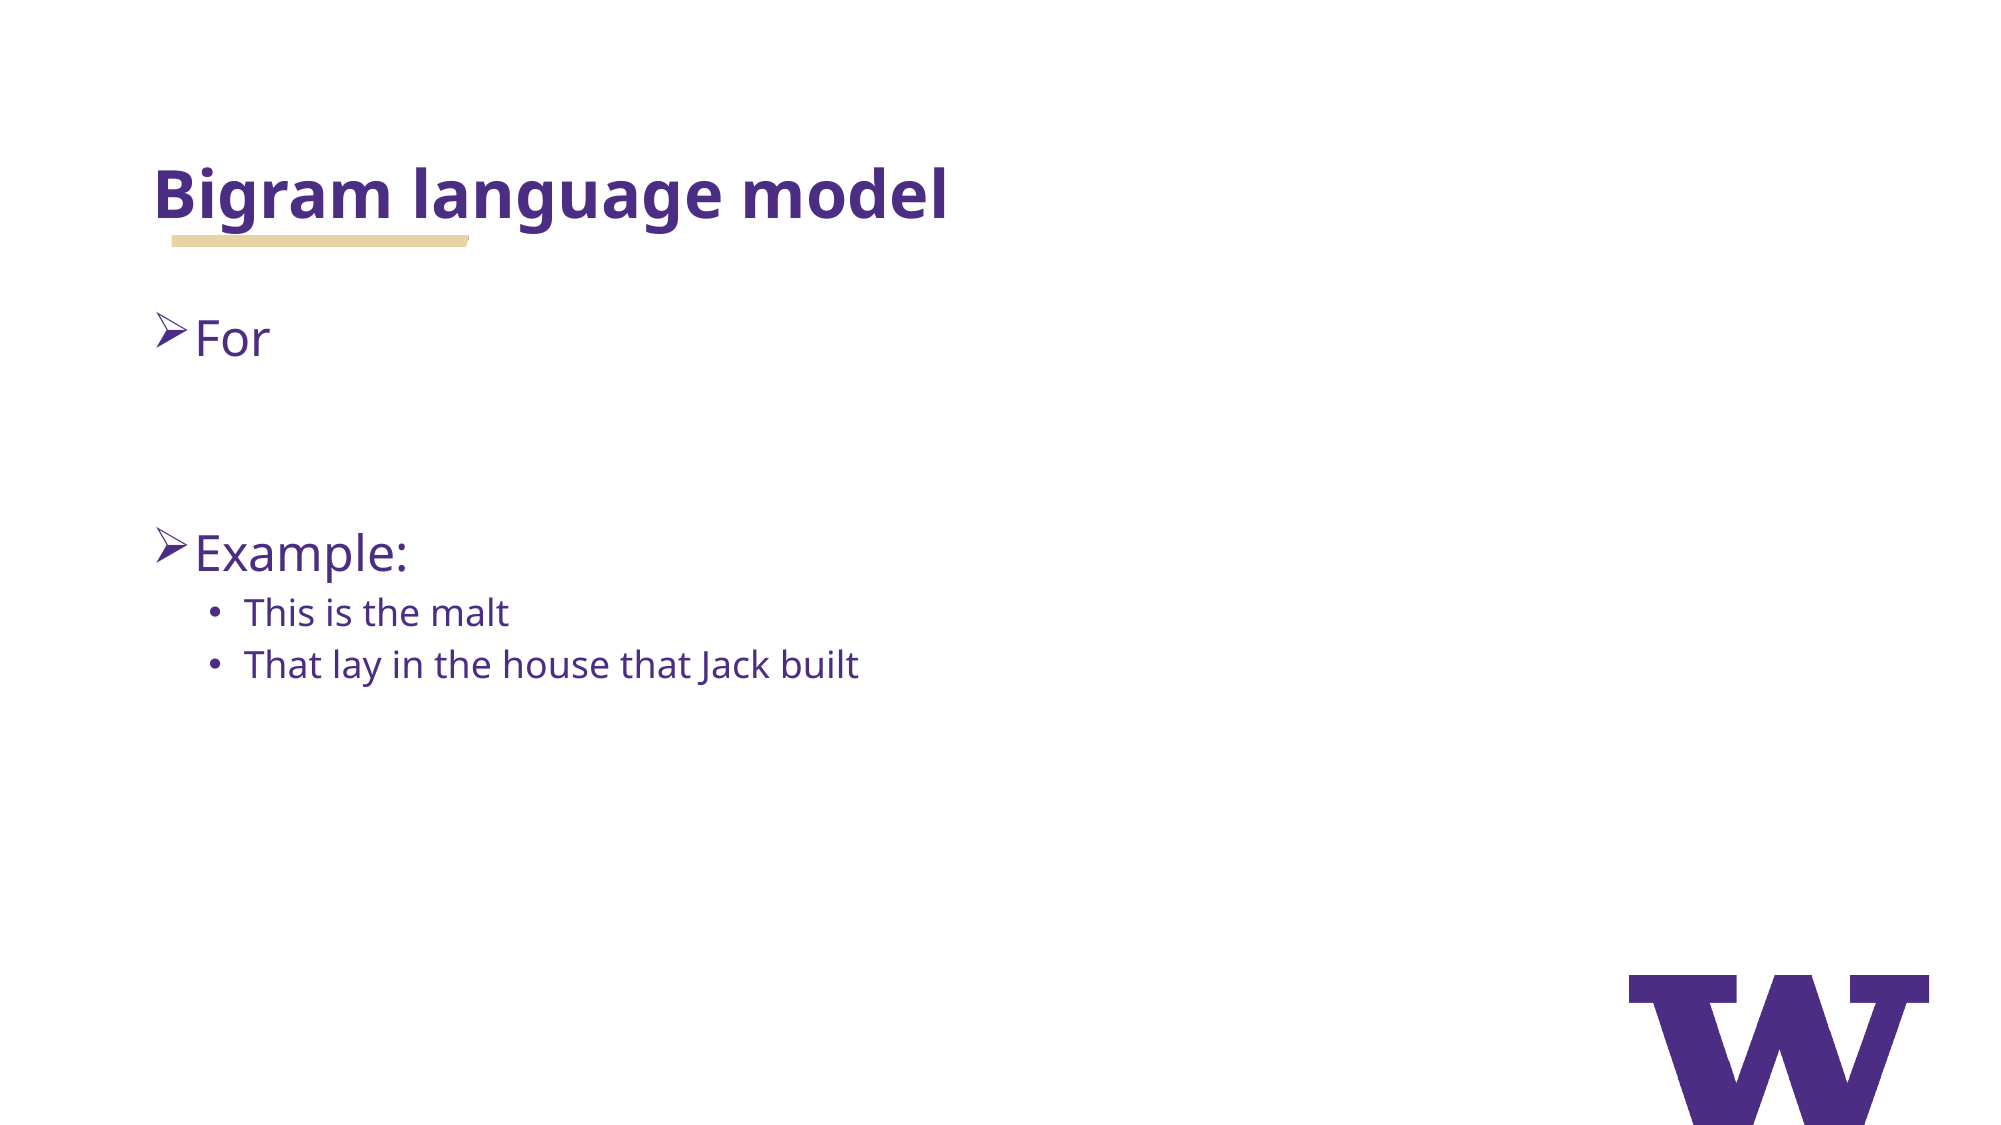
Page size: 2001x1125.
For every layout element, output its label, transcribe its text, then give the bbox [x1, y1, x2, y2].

picture [1629, 975, 1930, 1125]
title Bigram language model [137, 59, 1863, 240]
picture [171, 240, 469, 247]
